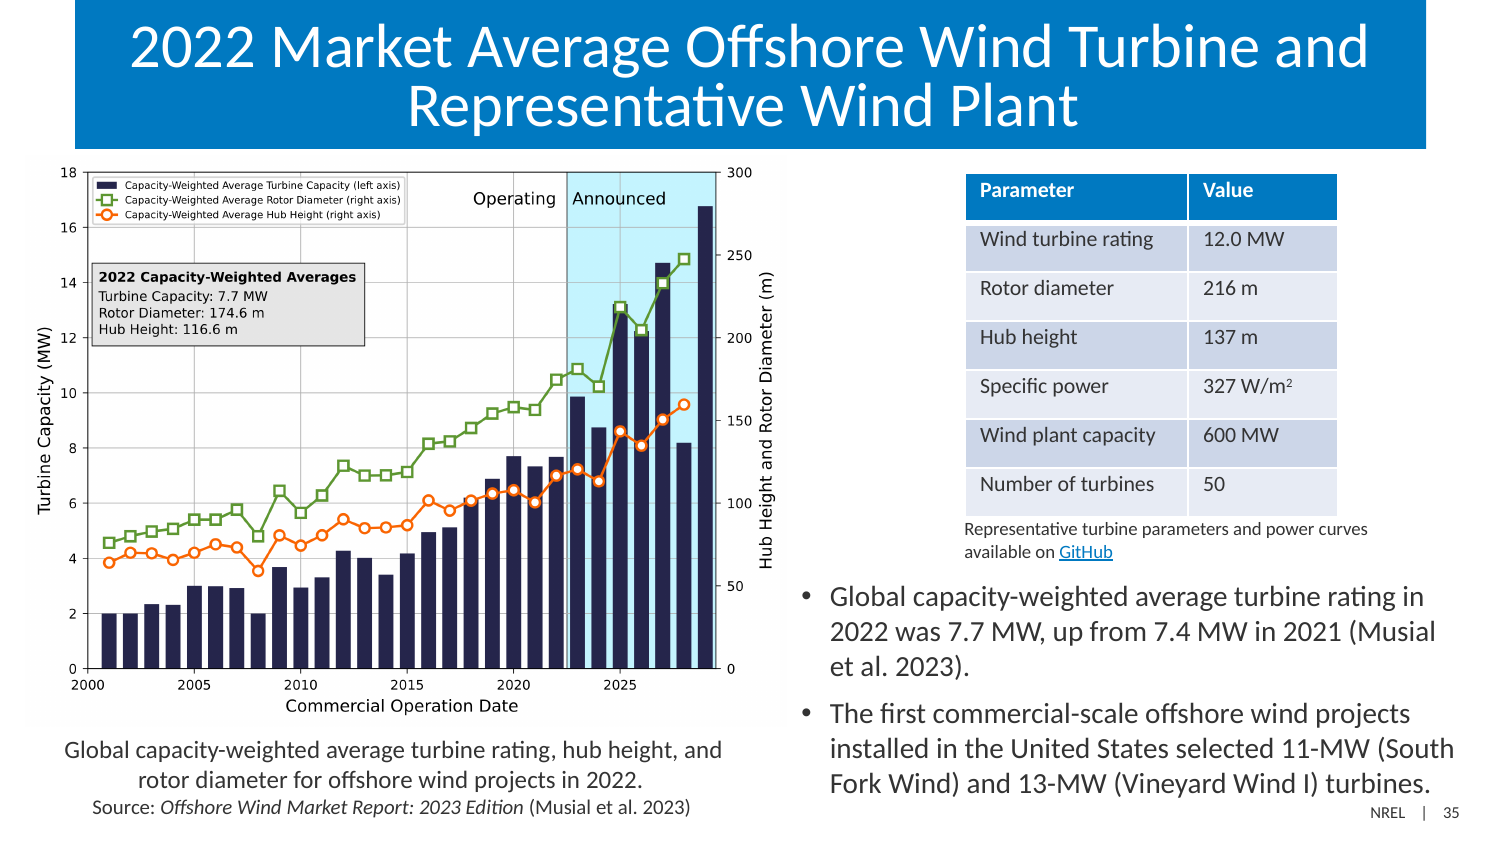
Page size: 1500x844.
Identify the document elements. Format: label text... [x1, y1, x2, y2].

table_cell 216 m [1189, 273, 1337, 320]
text_box Global capacity-weighted average turbine rating, hub height, and rotor diameter for offshore wind projects in 2022. Source: Offshore Wind Market Report: 2023 Edition (Musial et al. 2023) [47, 735, 741, 827]
table_cell 12.0 MW [1189, 226, 1337, 271]
table_header Value [1189, 174, 1337, 220]
table_header Parameter [966, 174, 1187, 220]
table_cell Number of turbines [966, 469, 1187, 509]
table_cell Wind plant capacity [966, 420, 1187, 467]
text_box Representative turbine parameters and power curves available on GitHub [949, 509, 1388, 570]
table_cell Hub height [966, 322, 1187, 369]
table_cell Rotor diameter [966, 273, 1187, 320]
table_cell Wind turbine rating [966, 226, 1187, 271]
text_box Global capacity-weighted average turbine rating in 2022 was 7.7 MW, up from 7.4 MW in 2021 (Musial et al. 2023). The first commercial-scale offshore wind projects installed in the United States selected 11-MW (South Fork Wind) and 13-MW (Vineyard Wind I) turbines. [786, 570, 1471, 808]
title 2022 Market Average Offshore Wind Turbine and Representative Wind Plant [75, 0, 1427, 149]
table_cell 327 W/m2 [1189, 371, 1337, 418]
table_cell 137 m [1189, 322, 1337, 369]
table_cell 50 [1189, 469, 1337, 509]
picture [25, 155, 787, 727]
table_cell Specific power [966, 371, 1187, 418]
table_cell 600 MW [1189, 420, 1337, 467]
